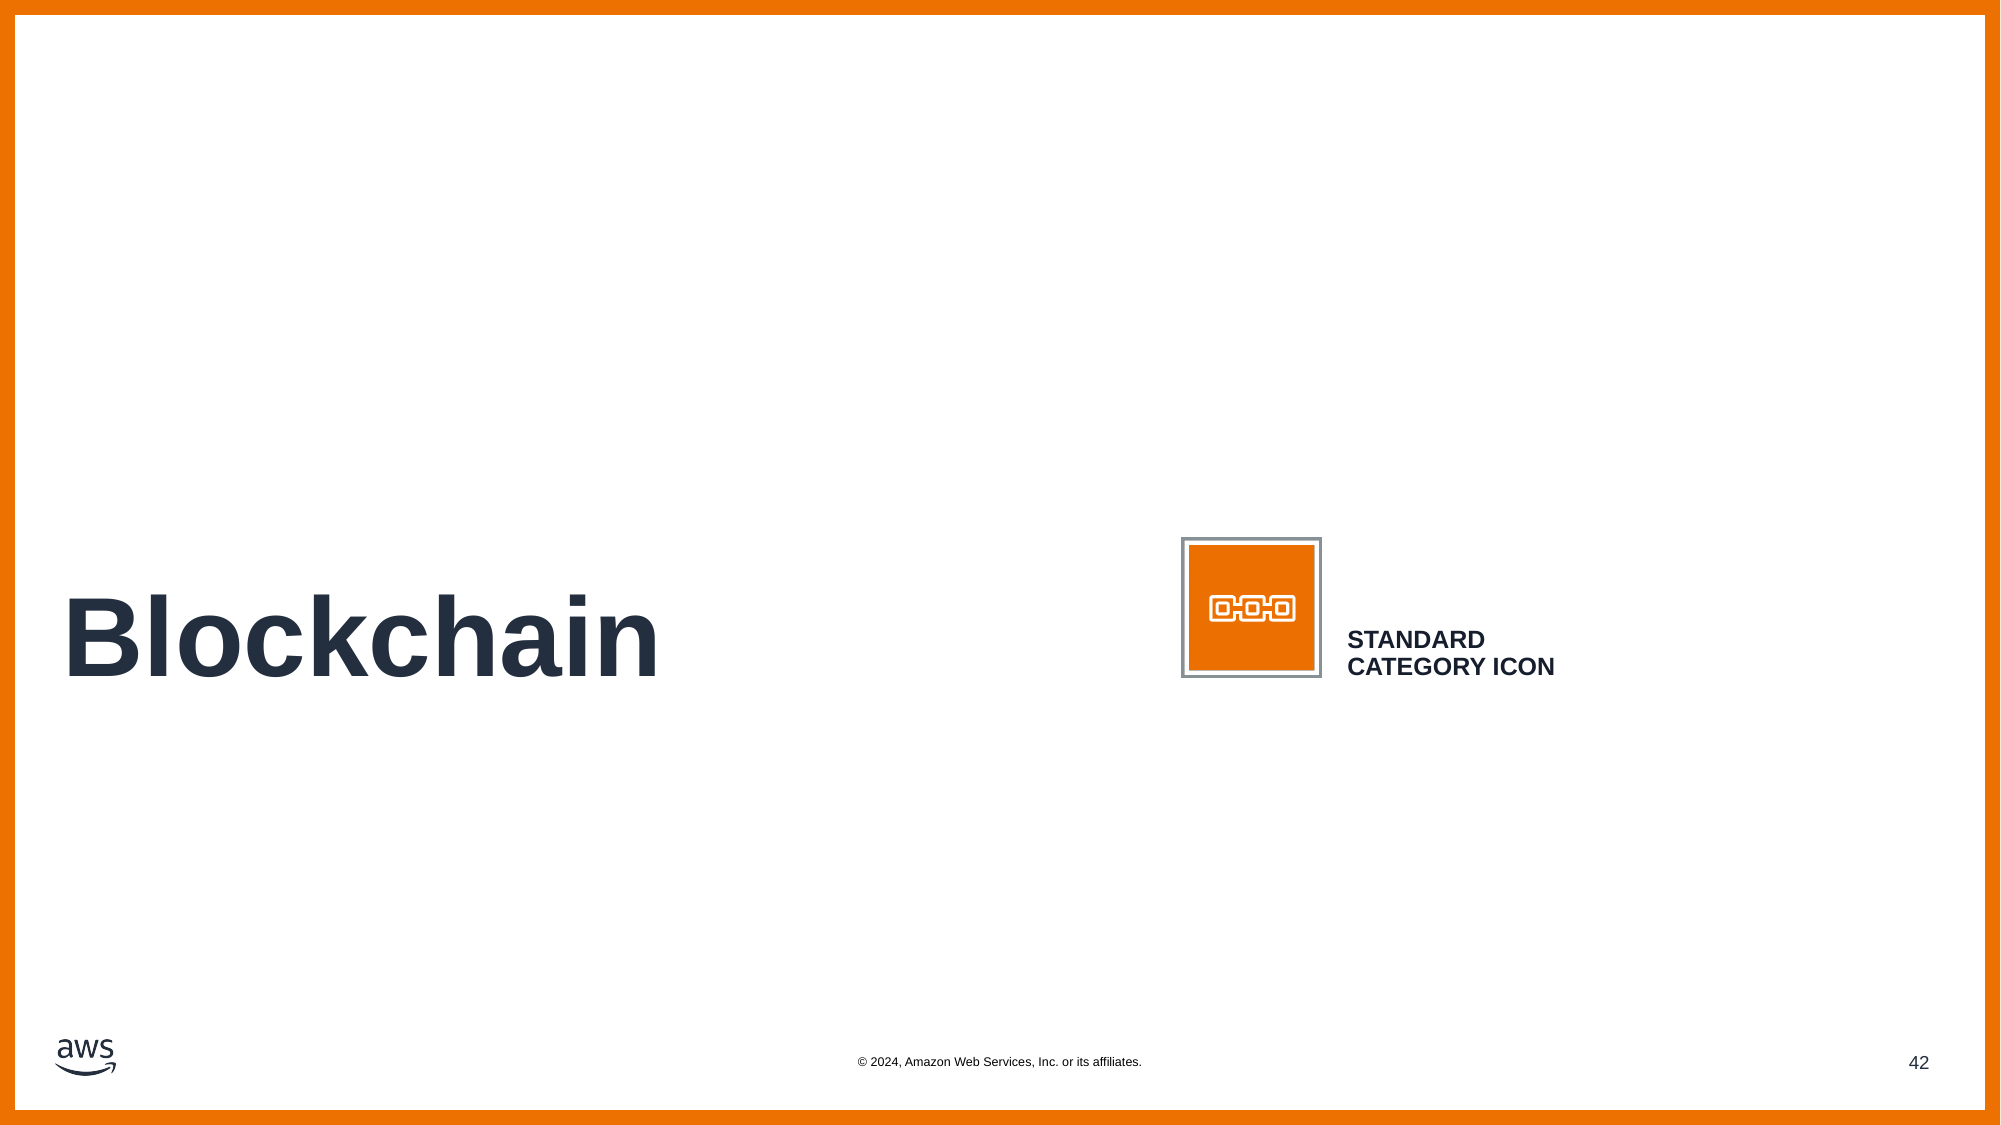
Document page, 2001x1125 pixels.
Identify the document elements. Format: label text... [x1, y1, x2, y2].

text_box STANDARD CATEGORY ICON [1332, 541, 1780, 689]
footer © 2024, Amazon Web Services, Inc. or its affiliates. [662, 1031, 1338, 1092]
picture [55, 1039, 116, 1076]
title Blockchain [47, 339, 1393, 709]
picture [1181, 537, 1322, 678]
slide_number 42 [1494, 1031, 1945, 1092]
